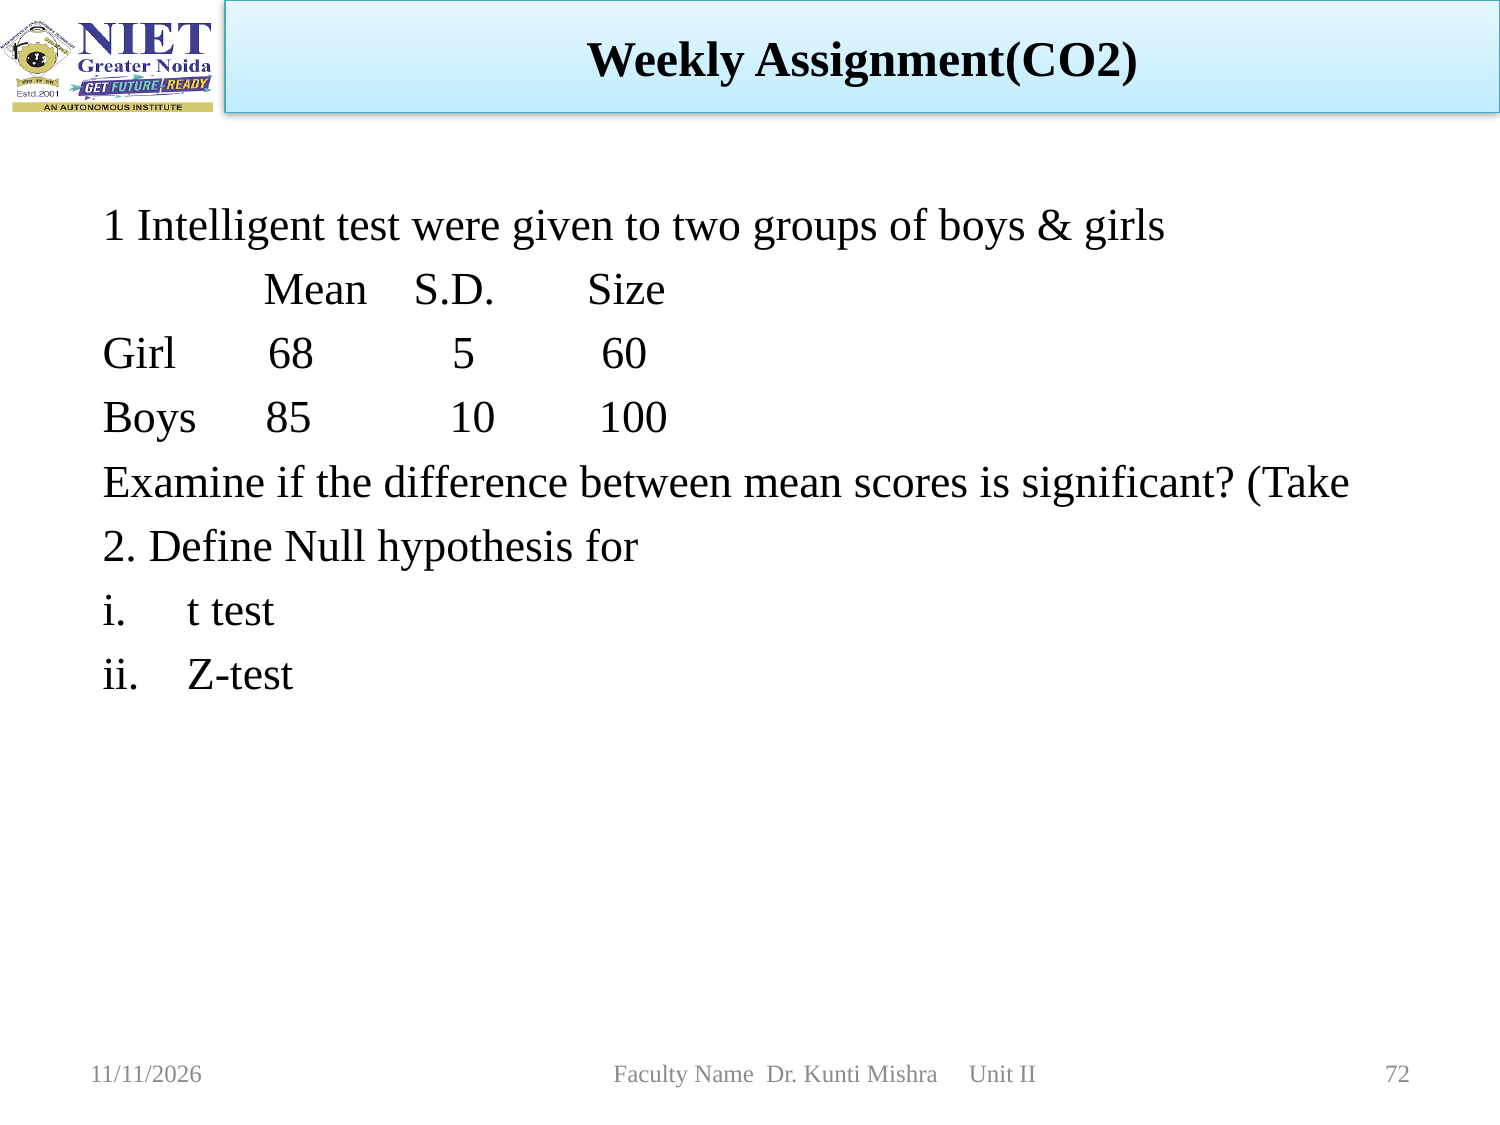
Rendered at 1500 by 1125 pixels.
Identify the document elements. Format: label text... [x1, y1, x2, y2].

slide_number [75, 1042, 412, 1103]
picture [0, 21, 213, 112]
footer Faculty Name Dr. Kunti Mishra Unit II [412, 1042, 1074, 1103]
text_box Weekly Assignment(CO2) [224, 0, 1500, 113]
slide_number 72 [1074, 1042, 1425, 1103]
